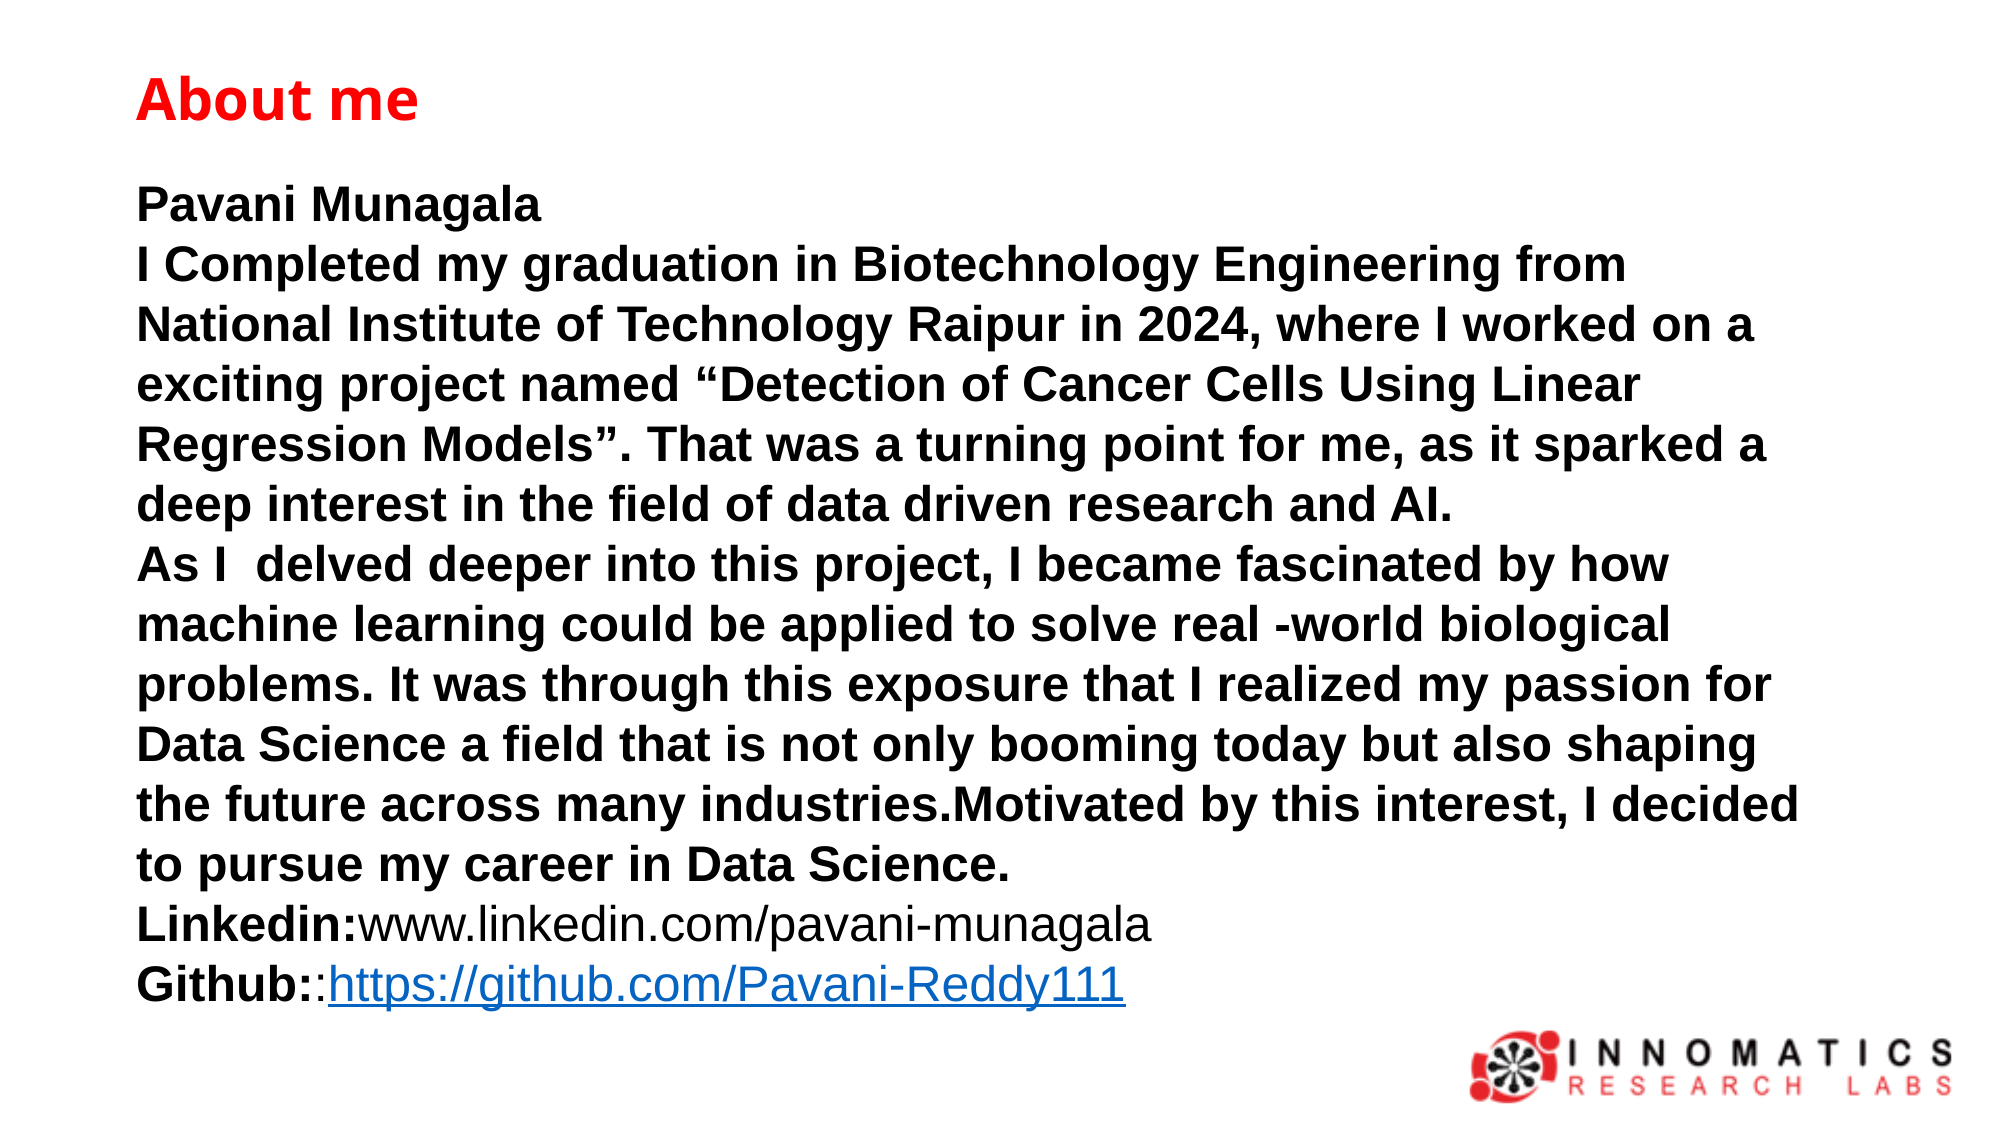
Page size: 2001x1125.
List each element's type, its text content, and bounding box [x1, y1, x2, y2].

picture [1445, 1014, 1975, 1125]
text_box About me [121, 68, 1575, 140]
text_box Pavani Munagala I Completed my graduation in Biotechnology Engineering from National Institute of Technology Raipur in 2024, where I worked on a exciting project named “Detection of Cancer Cells Using Linear Regression Models”. That was a turning point for me, as it sparked a deep interest in the field of data driven research and AI. As I delved deeper into this project, I became fascinated by how machine learning could be applied to solve real -world biological problems. It was through this exposure that I realized my passion for Data Science a field that is not only booming today but also shaping the future across many industries.Motivated by this interest, I decided to pursue my career in Data Science. Linkedin:www.linkedin.com/pavani-munagala Github::https://github.com/Pavani-Reddy111 [121, 163, 1832, 1019]
